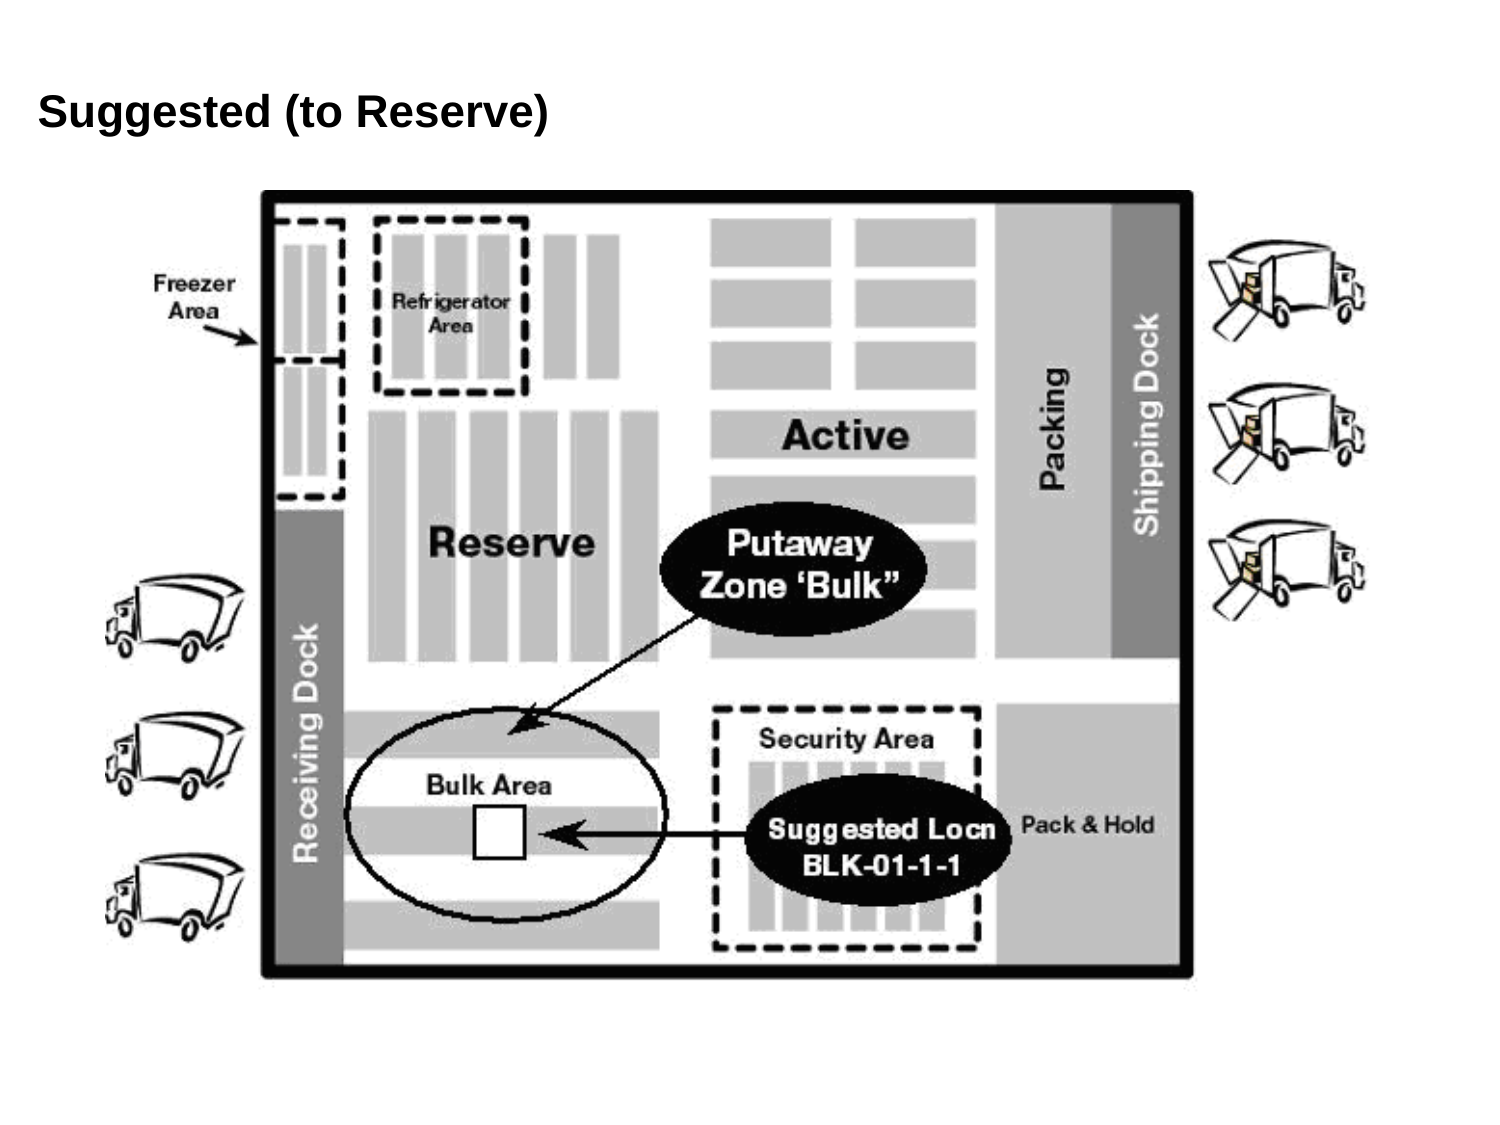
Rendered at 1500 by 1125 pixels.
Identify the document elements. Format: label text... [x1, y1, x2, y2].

picture [105, 189, 1400, 1011]
title Suggested (to Reserve) [22, 74, 1421, 124]
